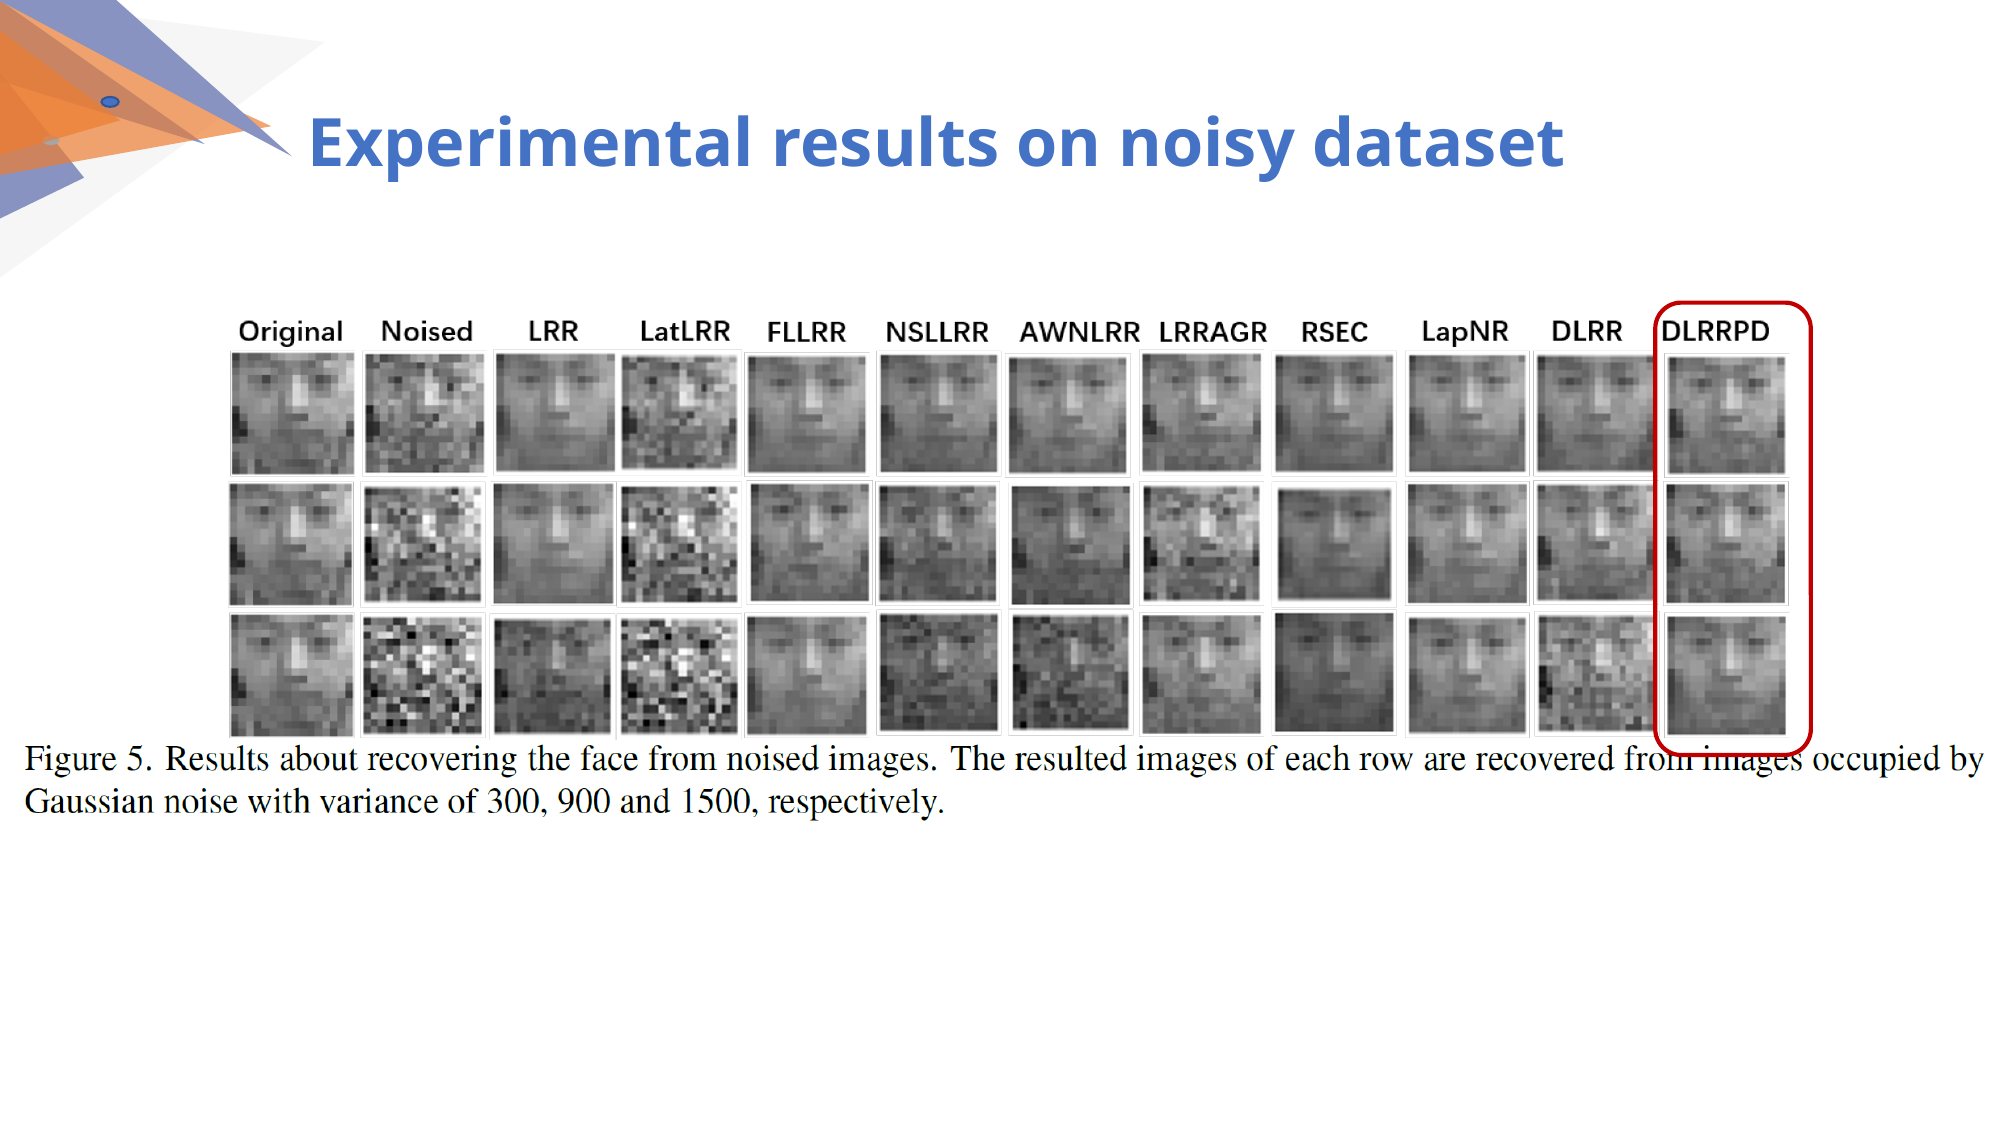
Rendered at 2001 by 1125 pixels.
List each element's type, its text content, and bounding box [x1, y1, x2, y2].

picture [0, 290, 2000, 835]
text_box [0, 0, 325, 280]
text_box Experimental results on noisy dataset [325, 91, 1632, 187]
